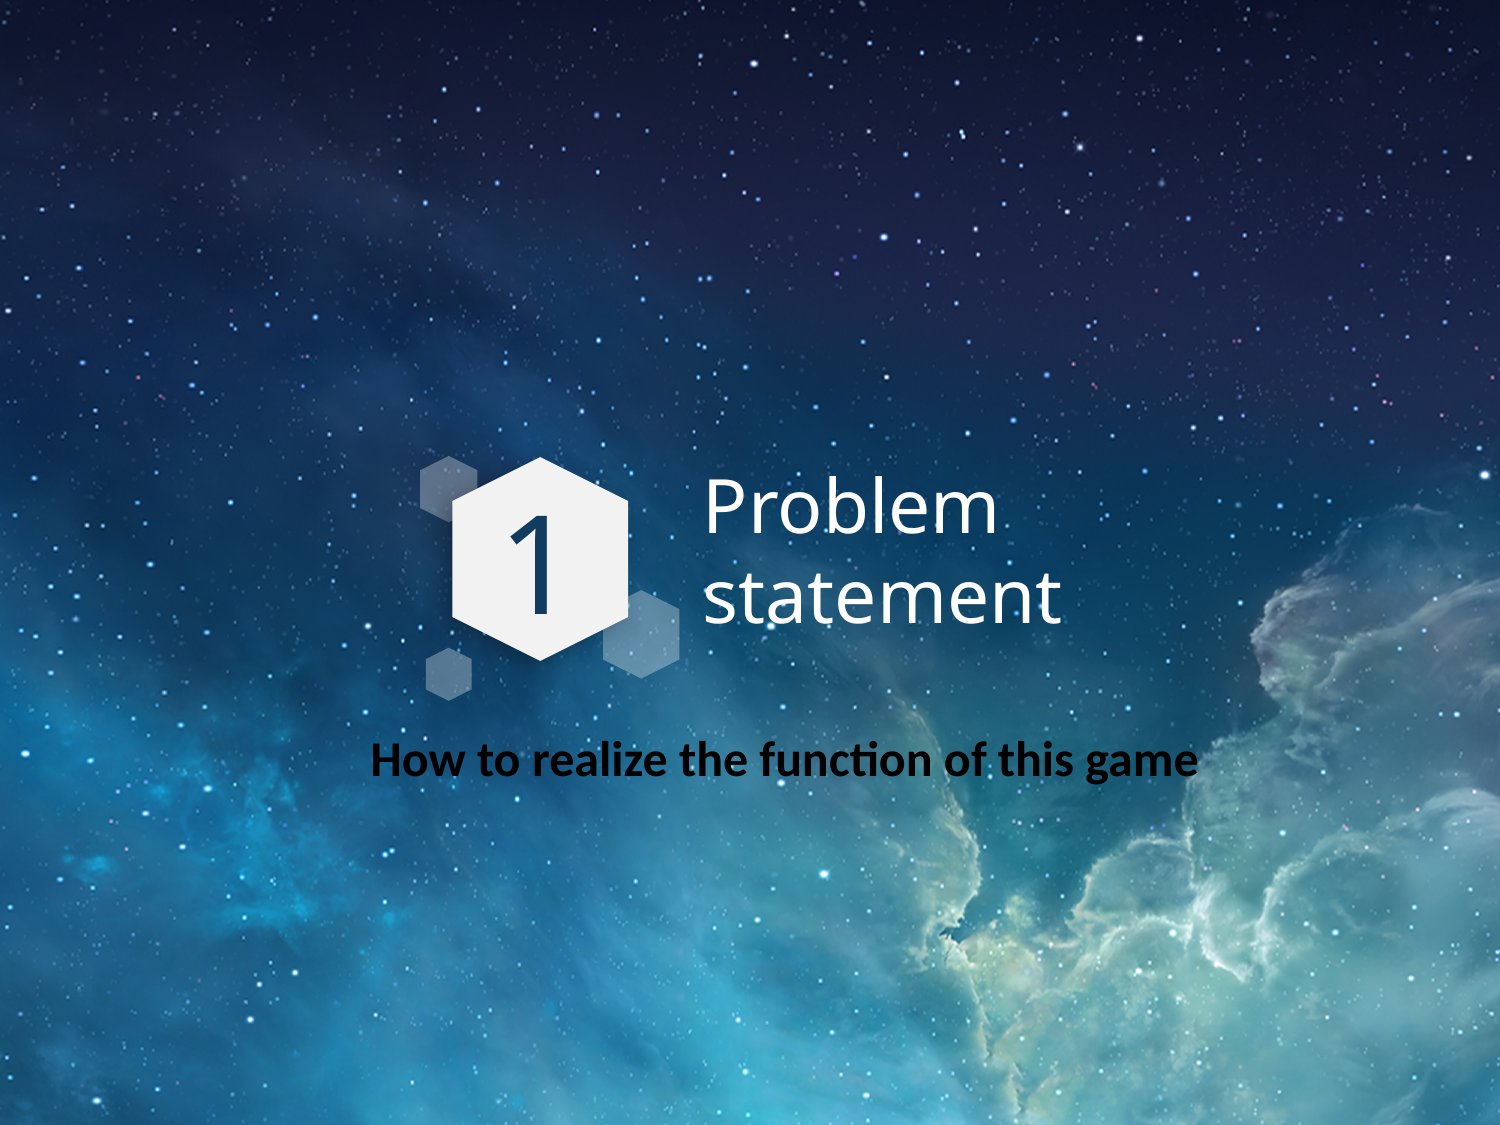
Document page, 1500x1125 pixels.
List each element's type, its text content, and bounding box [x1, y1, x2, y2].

text_box Problem statement [688, 450, 1110, 646]
text_box [424, 646, 473, 702]
text_box [603, 588, 681, 680]
text_box How to realize the function of this game [355, 718, 1215, 794]
text_box [419, 454, 452, 515]
picture [0, 0, 1500, 1125]
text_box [452, 456, 629, 661]
